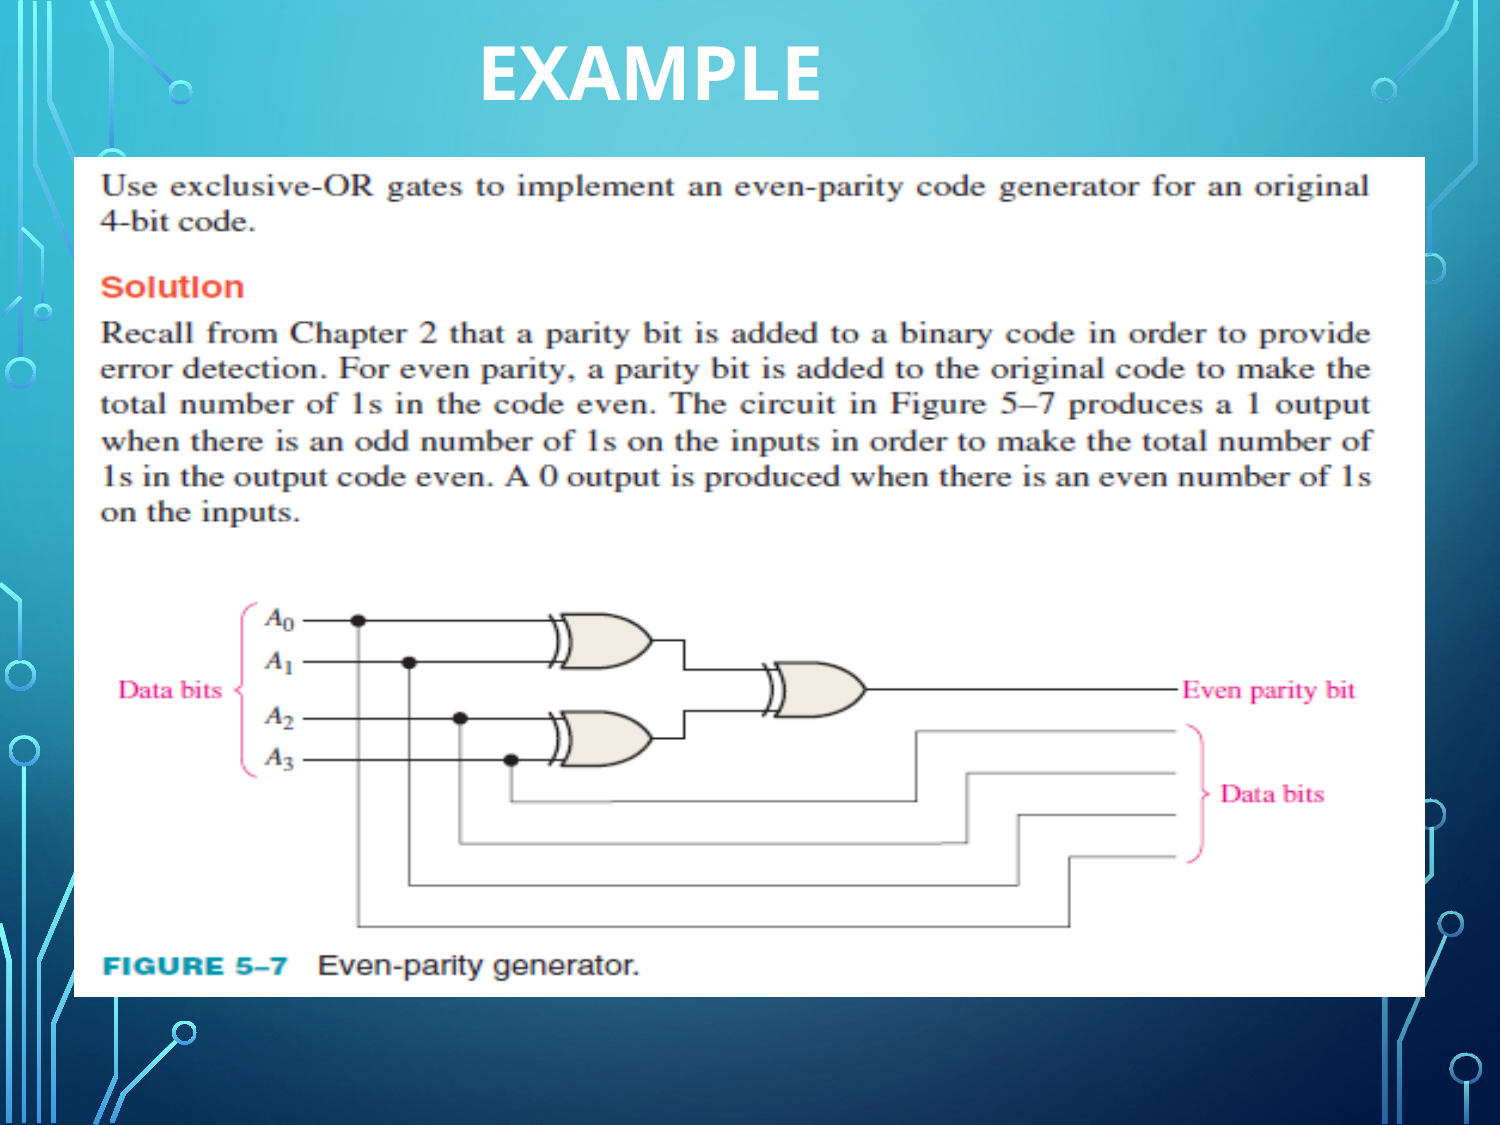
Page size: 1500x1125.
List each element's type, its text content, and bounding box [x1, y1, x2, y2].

picture [74, 157, 1425, 997]
text_box Example [462, 0, 1100, 153]
